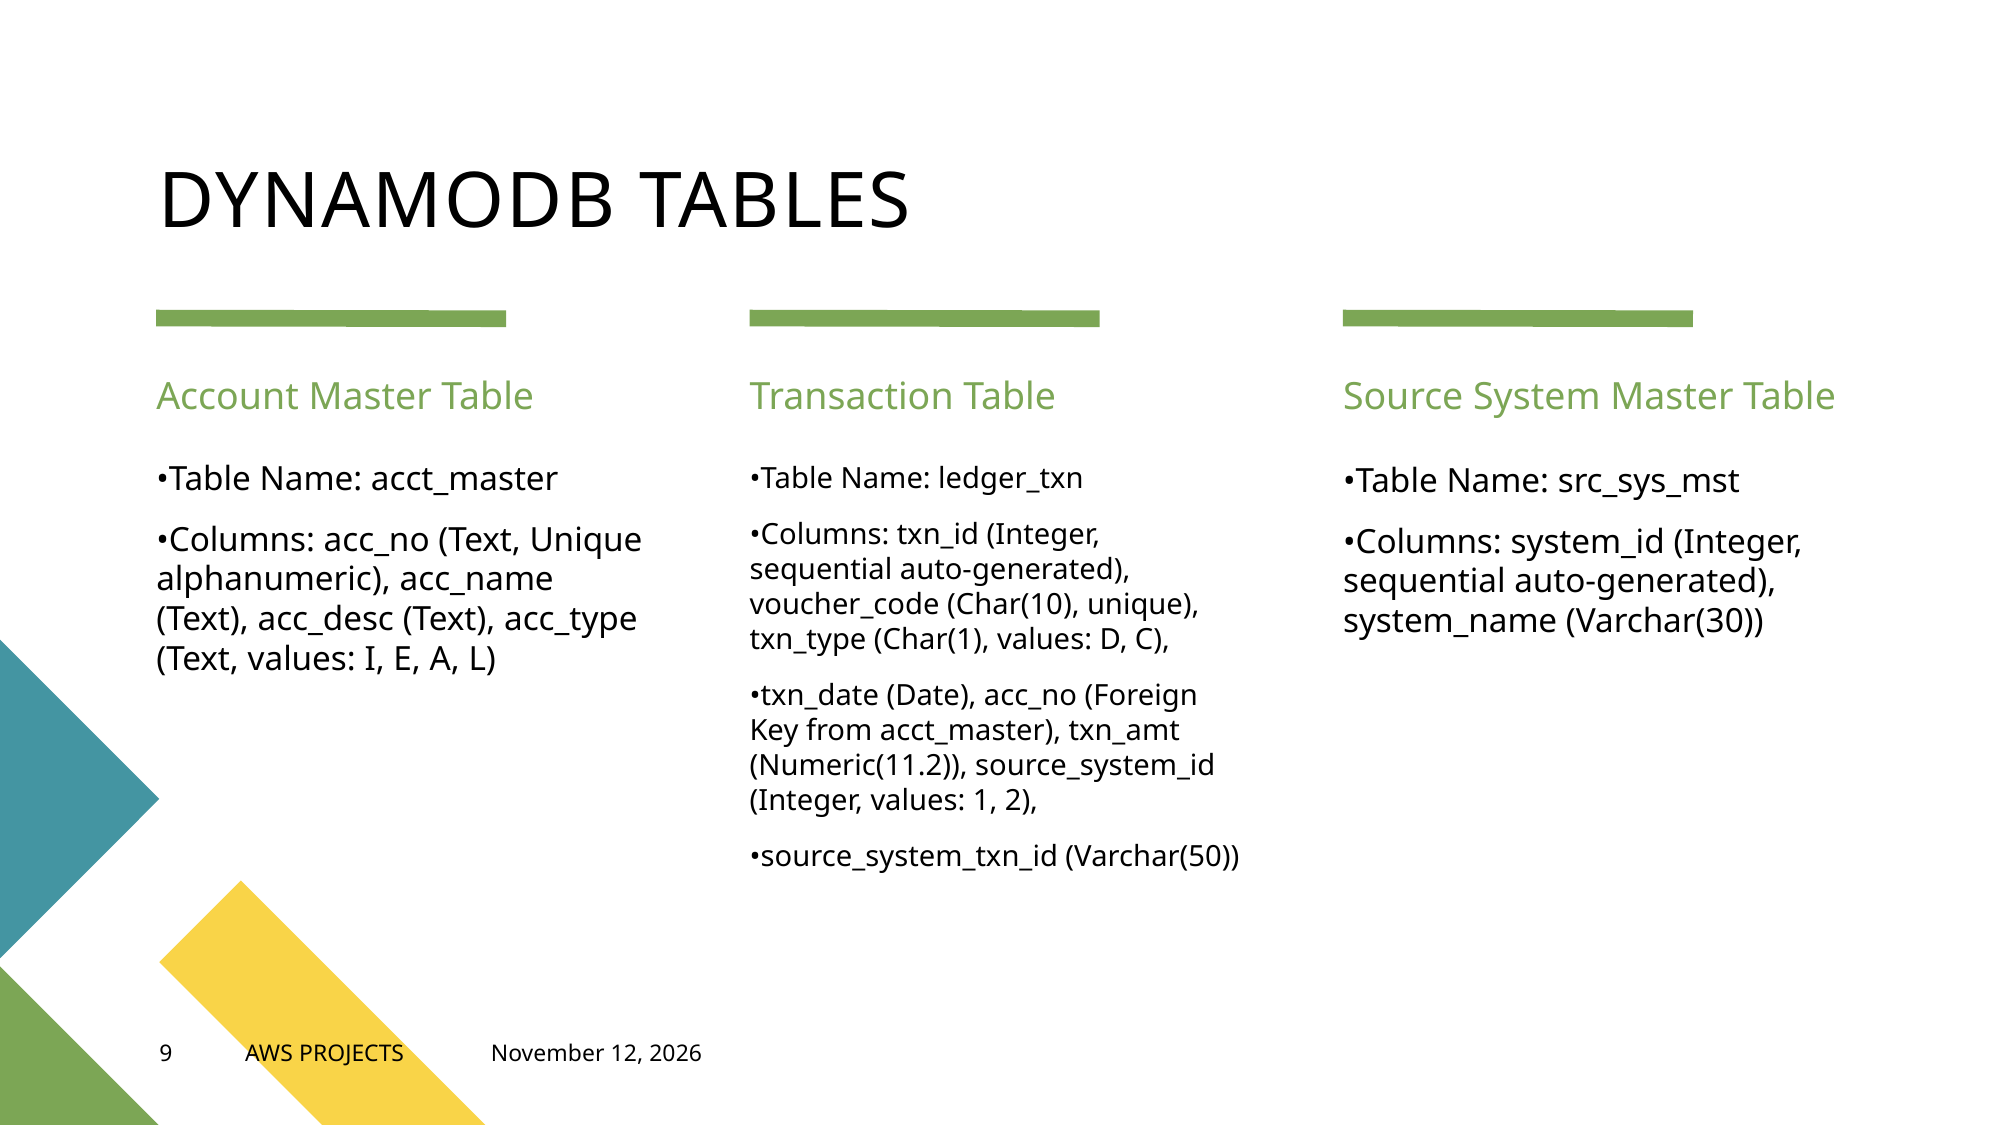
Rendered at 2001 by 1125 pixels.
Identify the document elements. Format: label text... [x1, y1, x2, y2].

footer AWS PROJECTS [246, 1038, 491, 1080]
list •Table Name: acct_master •Columns: acc_no (Text, Unique alphanumeric), acc_name (Text), acc_desc (Text), acc_type (Text, values: I, E, A, L) [156, 457, 655, 776]
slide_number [491, 1038, 707, 1080]
list Source System Master Table [1343, 377, 1842, 444]
title DYNAMODB TABLES [158, 144, 969, 245]
slide_number 9 [159, 1038, 246, 1080]
list •Table Name: src_sys_mst •Columns: system_id (Integer, sequential auto-generated), system_name (Varchar(30)) [1343, 459, 1842, 1063]
list •Table Name: ledger_txn •Columns: txn_id (Integer, sequential auto-generated), voucher_code (Char(10), unique), txn_type (Char(1), values: D, C), •txn_date (Date), acc_no (Foreign Key from acct_master), txn_amt (Numeric(11.2)), source_system_id (Integer, values: 1, 2), •source_system_txn_id (Varchar(50)) [749, 459, 1250, 1109]
list Account Master Table [156, 377, 655, 444]
list Transaction Table [749, 377, 1248, 444]
